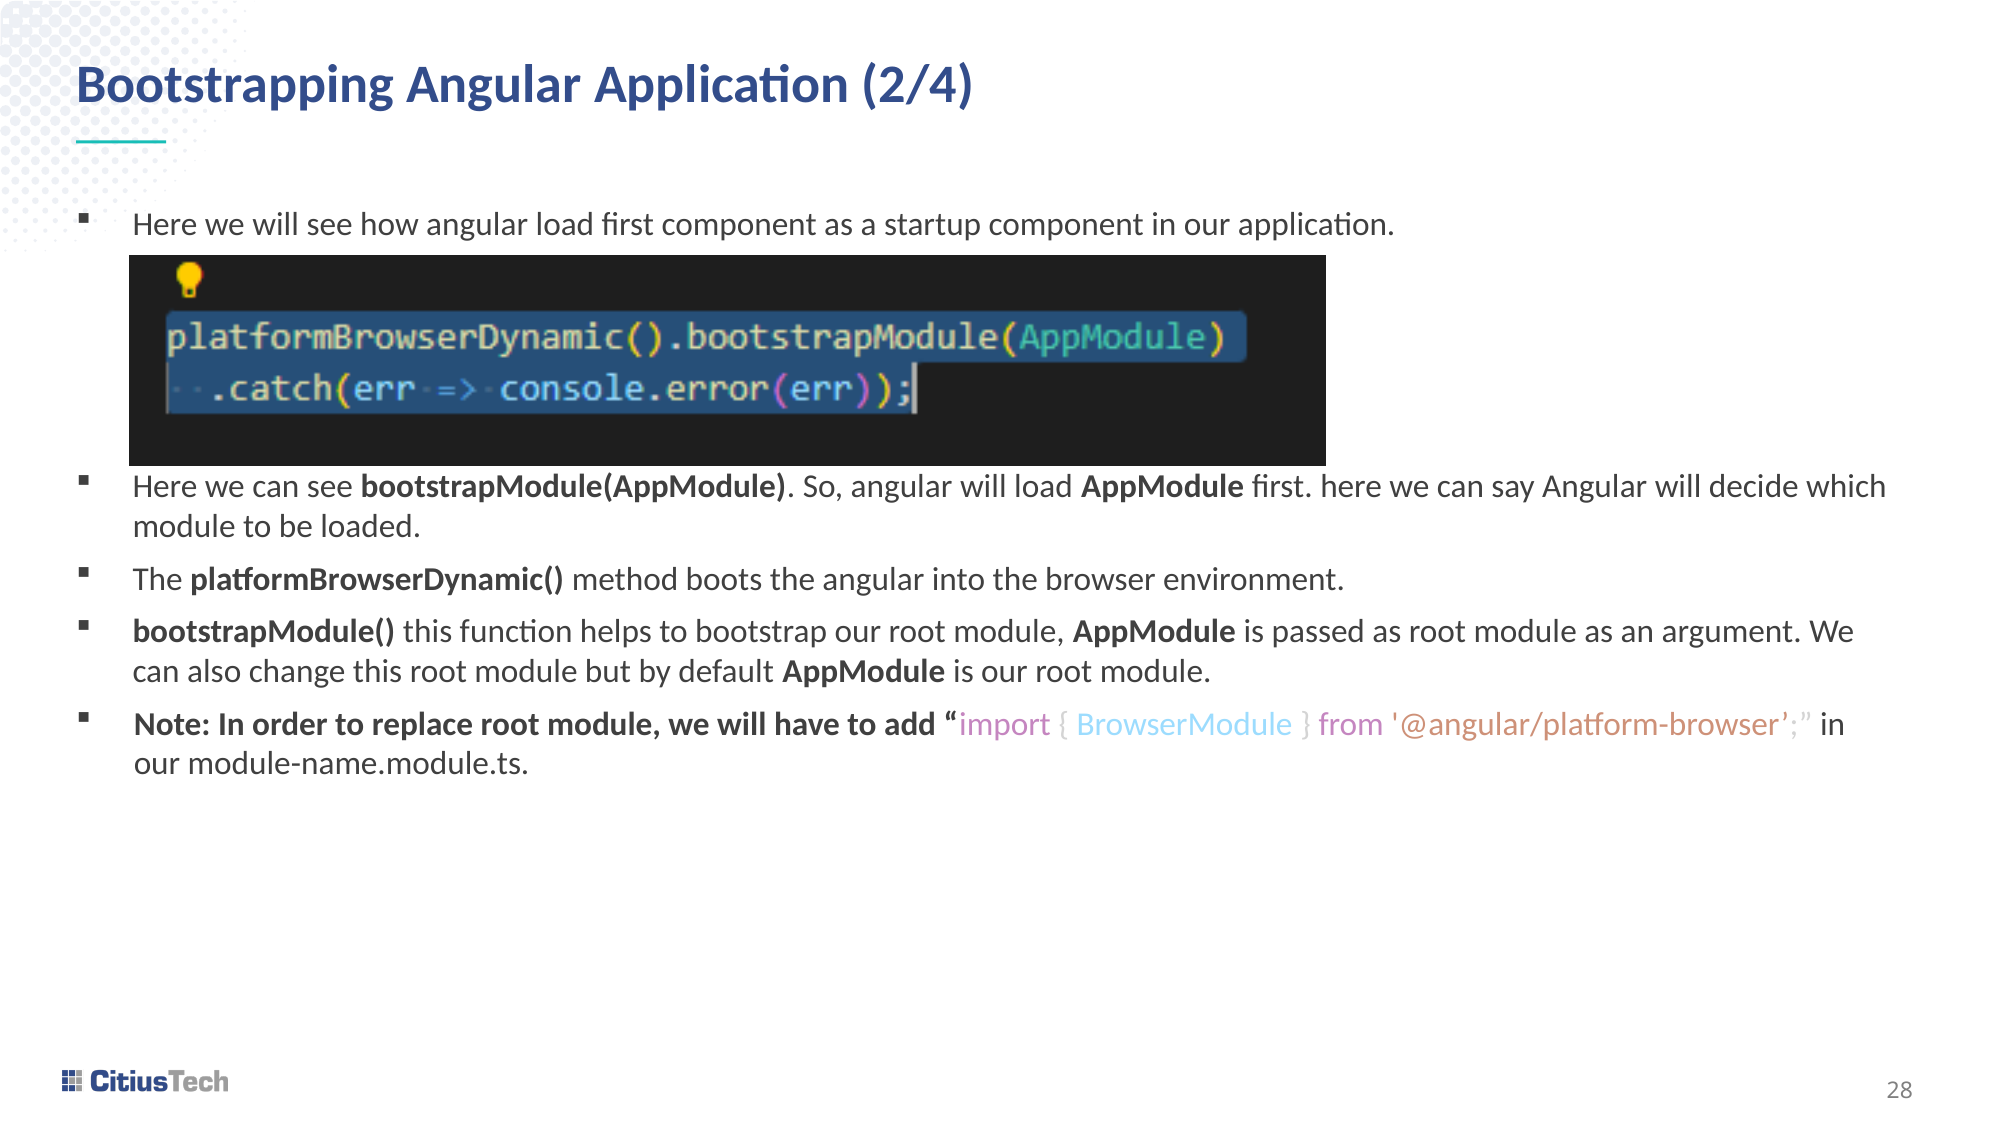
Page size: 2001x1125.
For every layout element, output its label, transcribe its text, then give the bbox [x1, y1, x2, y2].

text_box Here we will see how angular load first component as a startup component in our application. Here we can see bootstrapModule(AppModule). So, angular will load AppModule first. here we can say Angular will decide which module to be loaded. The platformBrowserDynamic() method boots the angular into the browser environment. bootstrapModule() this function helps to bootstrap our root module, AppModule is passed as root module as an argument. We can also change this root module but by default AppModule is our root module. Note: In order to replace root module, we will have to add “import { BrowserModule } from '@angular/platform-browser’;” in our module-name.module.ts. [76, 202, 1900, 1026]
picture [129, 255, 1326, 466]
title Bootstrapping Angular Application (2/4) [76, 30, 1802, 131]
picture [61, 1069, 228, 1092]
